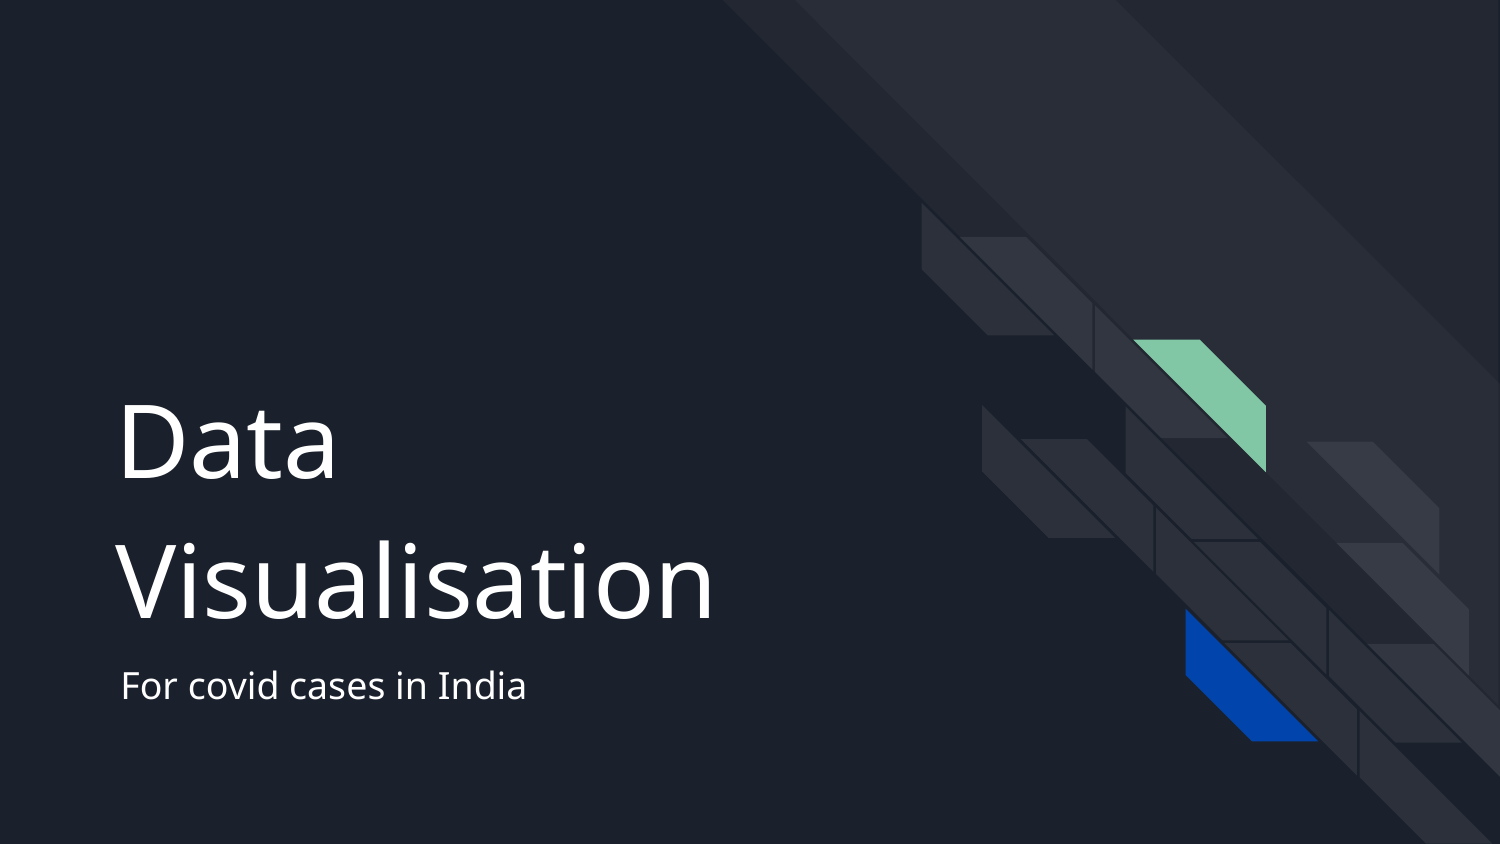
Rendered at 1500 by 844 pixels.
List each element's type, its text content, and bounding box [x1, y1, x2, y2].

list Data Visualisation [100, 342, 812, 712]
text_box For covid cases in India [105, 647, 976, 723]
